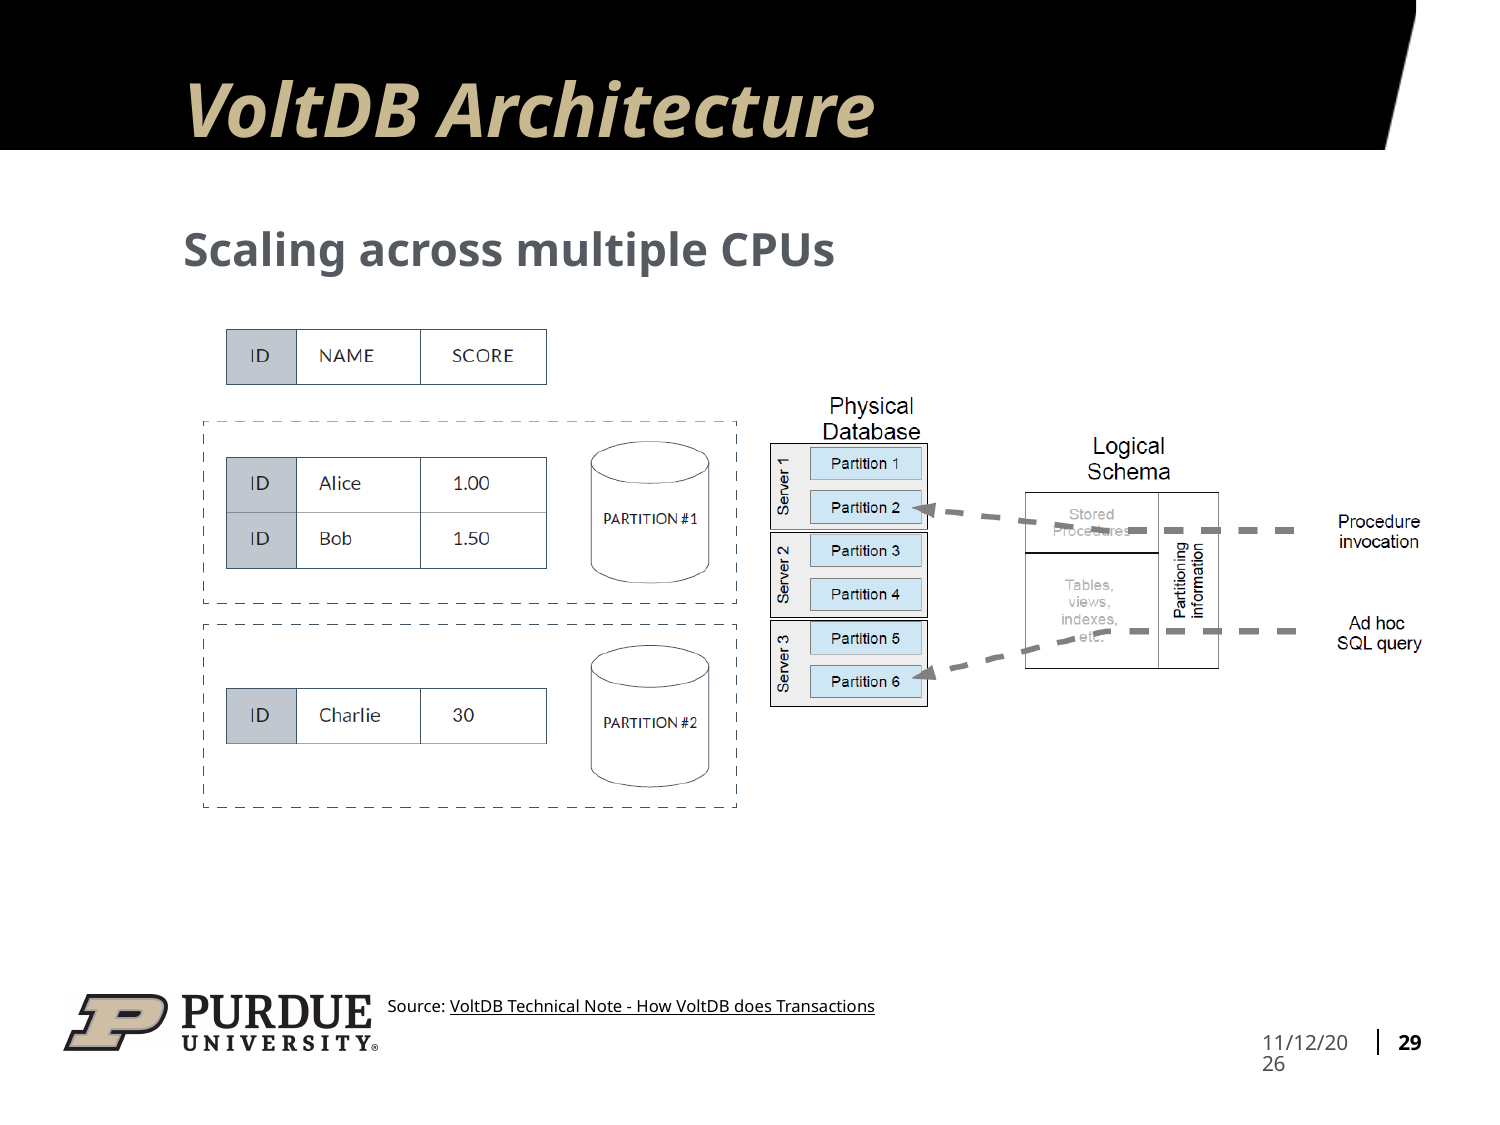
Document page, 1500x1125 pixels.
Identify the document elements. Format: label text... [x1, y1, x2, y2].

slide_number 29 [1380, 1013, 1441, 1074]
text_box Source: VoltDB Technical Note - How VoltDB does Transactions [372, 988, 1257, 1027]
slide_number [1247, 1017, 1375, 1071]
picture [763, 384, 1441, 715]
title VoltDB Architecture [180, 70, 1322, 158]
subtitle Scaling across multiple CPUs [183, 220, 1375, 277]
picture [63, 994, 378, 1051]
picture [183, 301, 755, 824]
